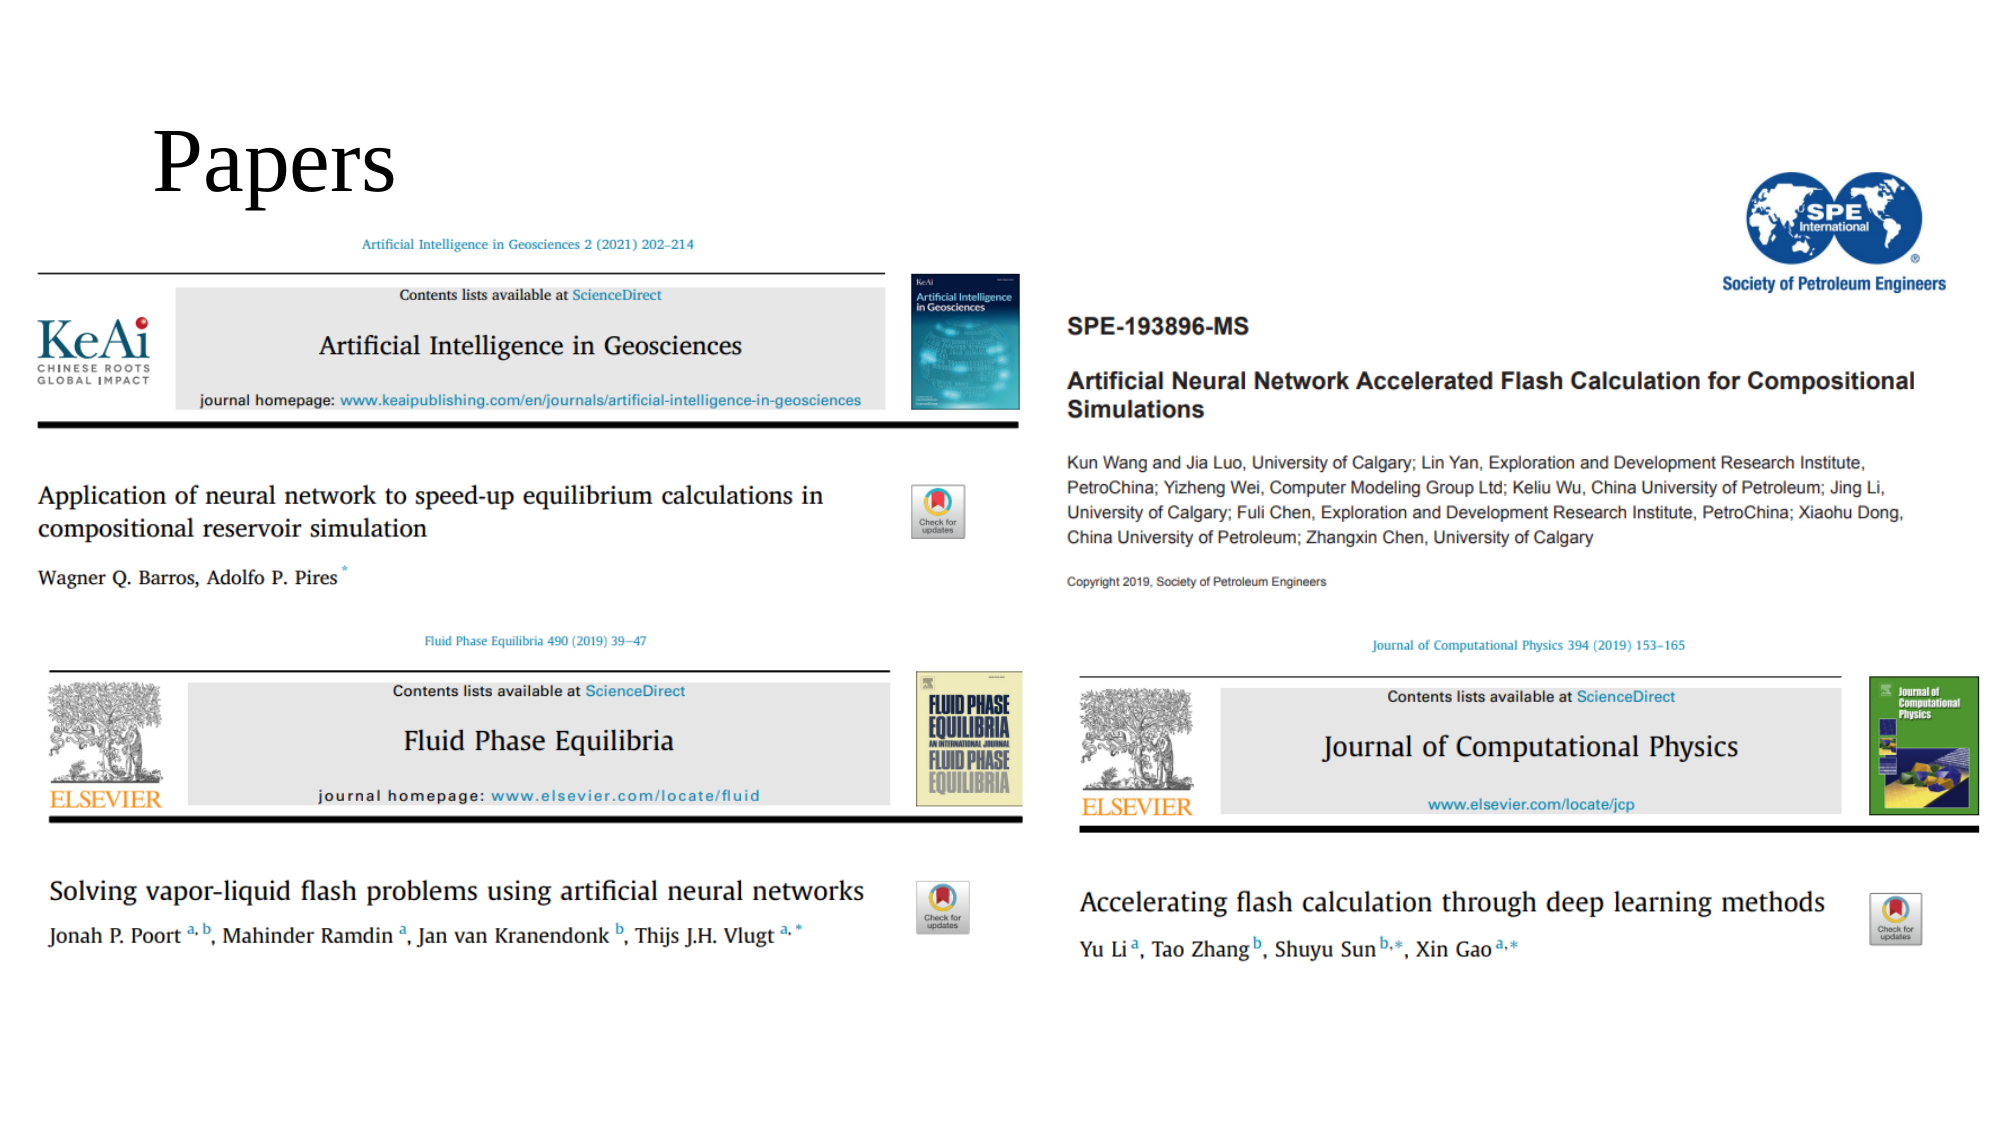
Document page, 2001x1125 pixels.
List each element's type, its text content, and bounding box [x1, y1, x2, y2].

title Papers [137, 53, 1863, 215]
picture [23, 622, 2000, 974]
picture [23, 145, 1966, 599]
